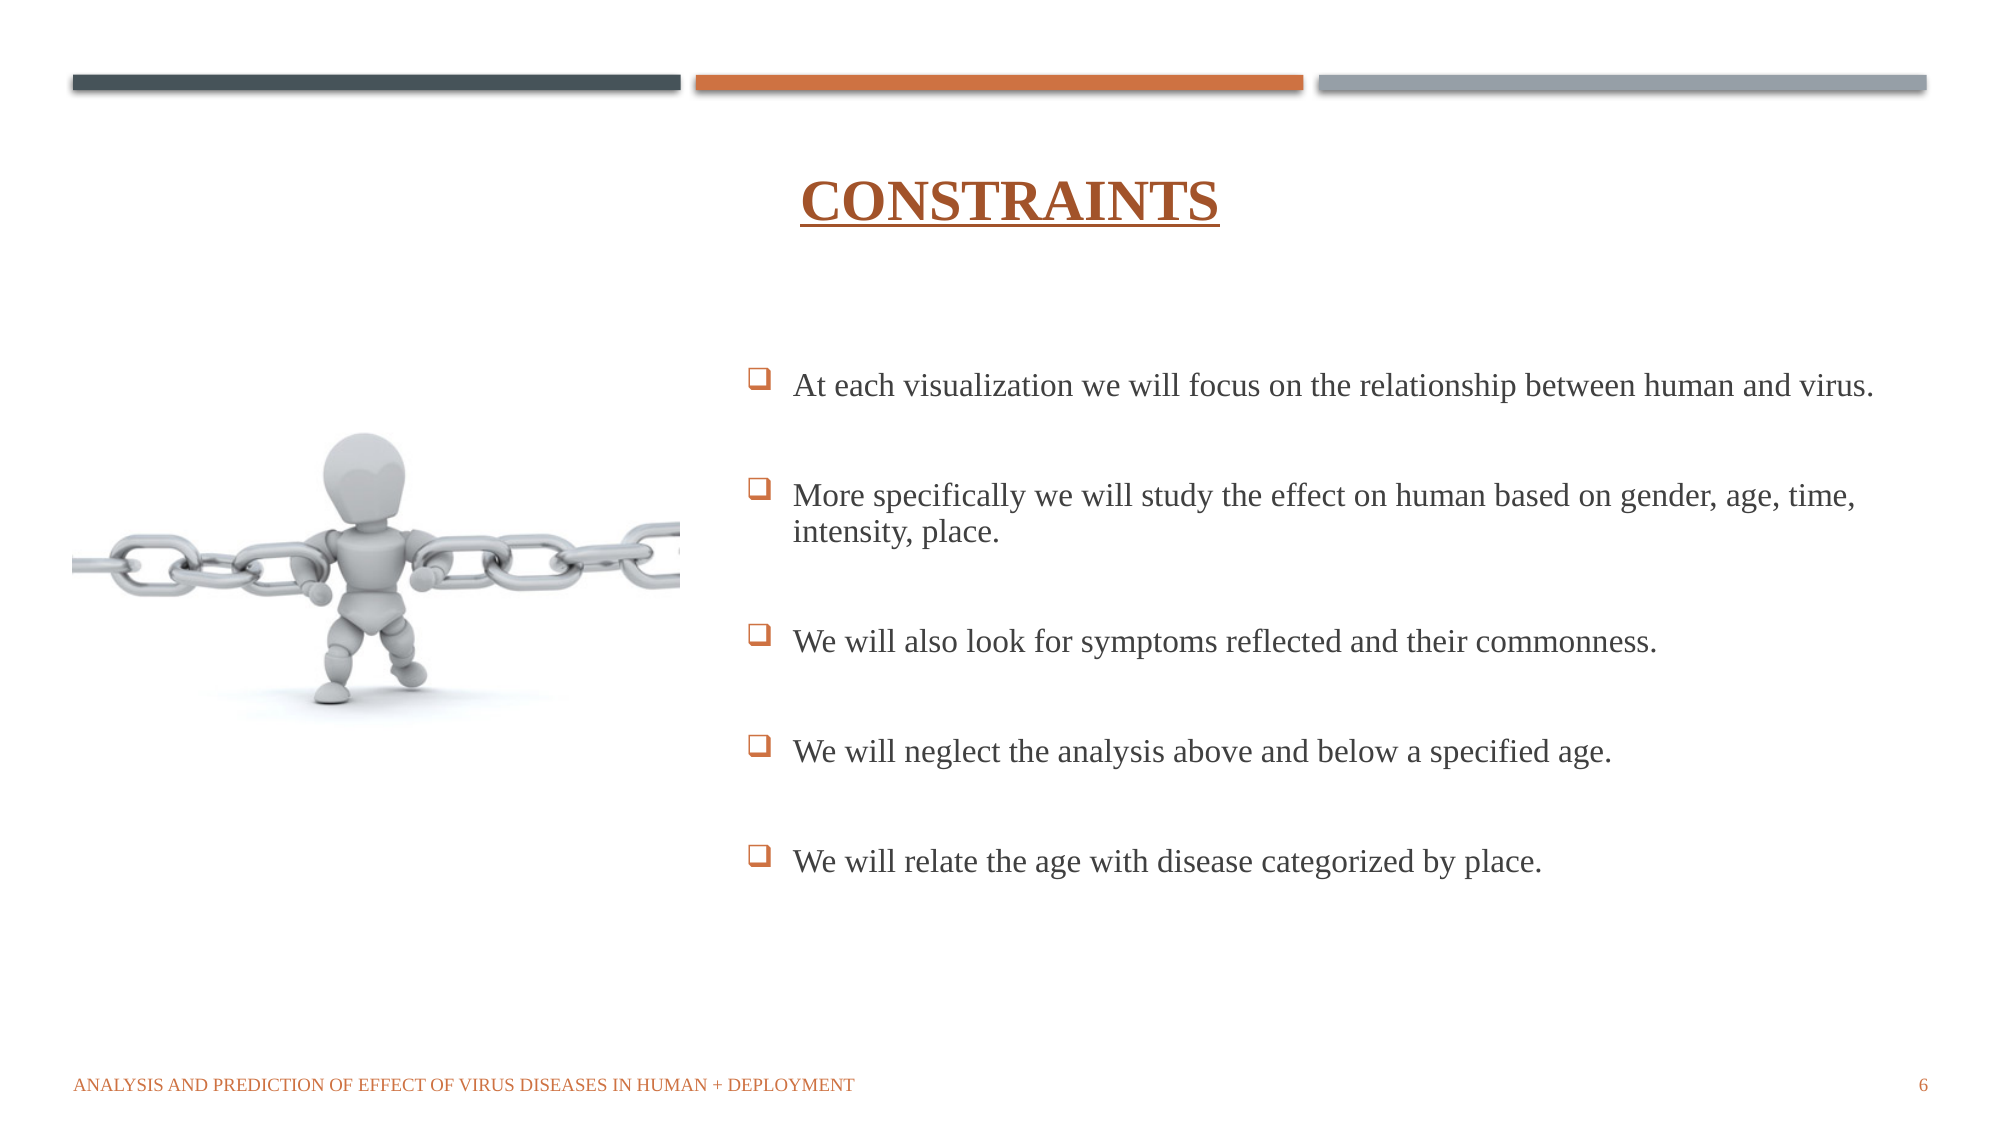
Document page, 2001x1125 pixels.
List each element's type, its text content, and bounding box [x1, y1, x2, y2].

list At each visualization we will focus on the relationship between human and virus. More specifically we will study the effect on human based on gender, age, time, intensity, place. We will also look for symptoms reflected and their commonness. We will neglect the analysis above and below a specified age. We will relate the age with disease categorized by place. [731, 285, 1928, 963]
footer Analysis and prediction of effect of virus diseases in human + deployment [58, 1053, 1177, 1114]
title Constraints [716, 129, 1304, 240]
slide_number 6 [1770, 1053, 1944, 1114]
picture [71, 422, 681, 731]
